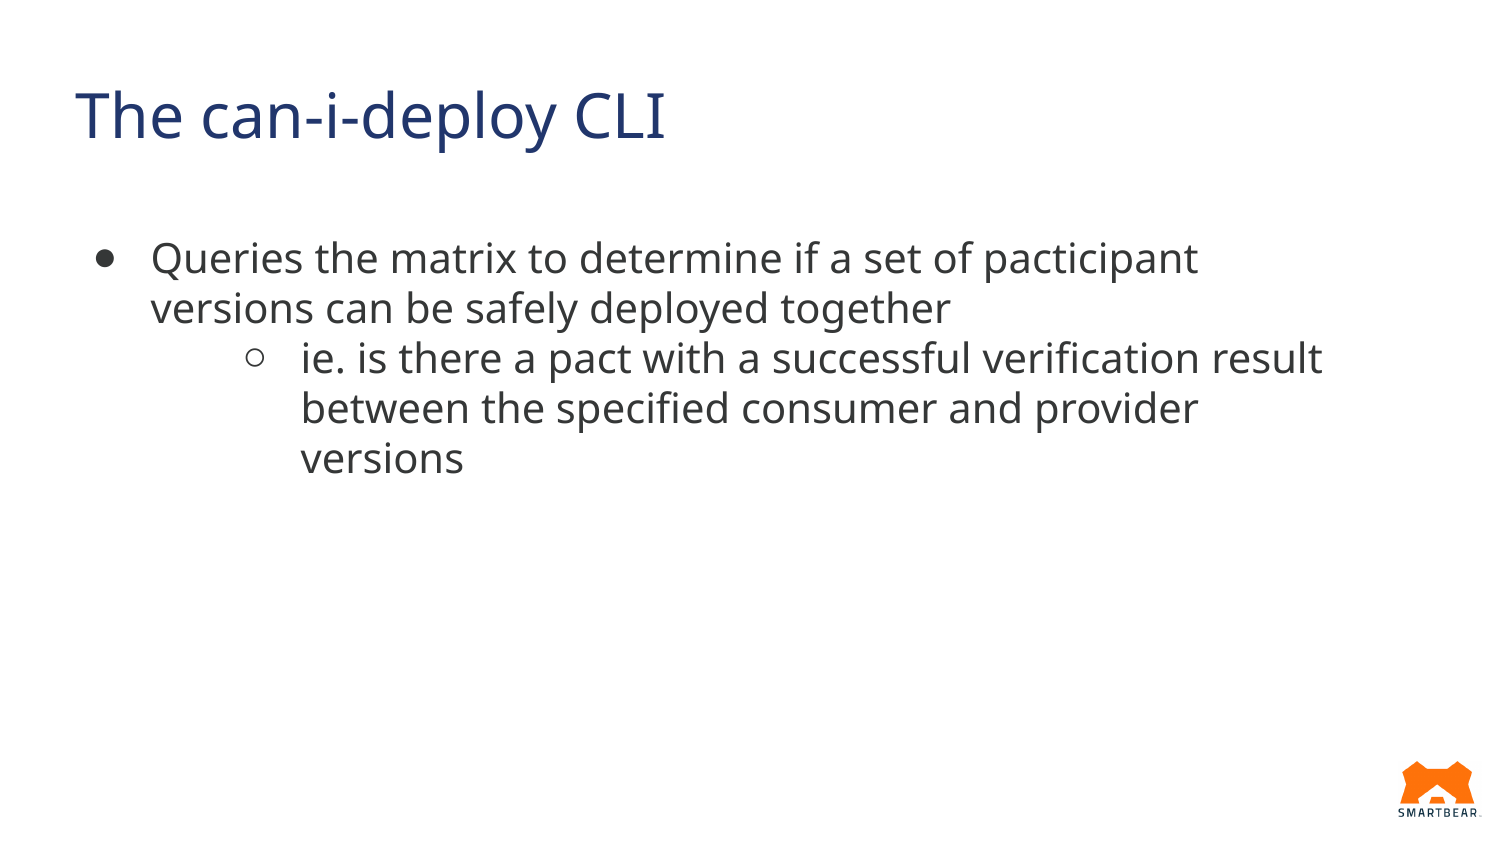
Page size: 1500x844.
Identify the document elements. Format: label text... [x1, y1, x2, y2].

list Queries the matrix to determine if a set of pacticipant versions can be safely deployed together ie. is there a pact with a successful verification result between the specified consumer and provider versions [60, 216, 1389, 740]
title The can-i-deploy CLI [60, 9, 1375, 216]
picture [1398, 761, 1482, 817]
